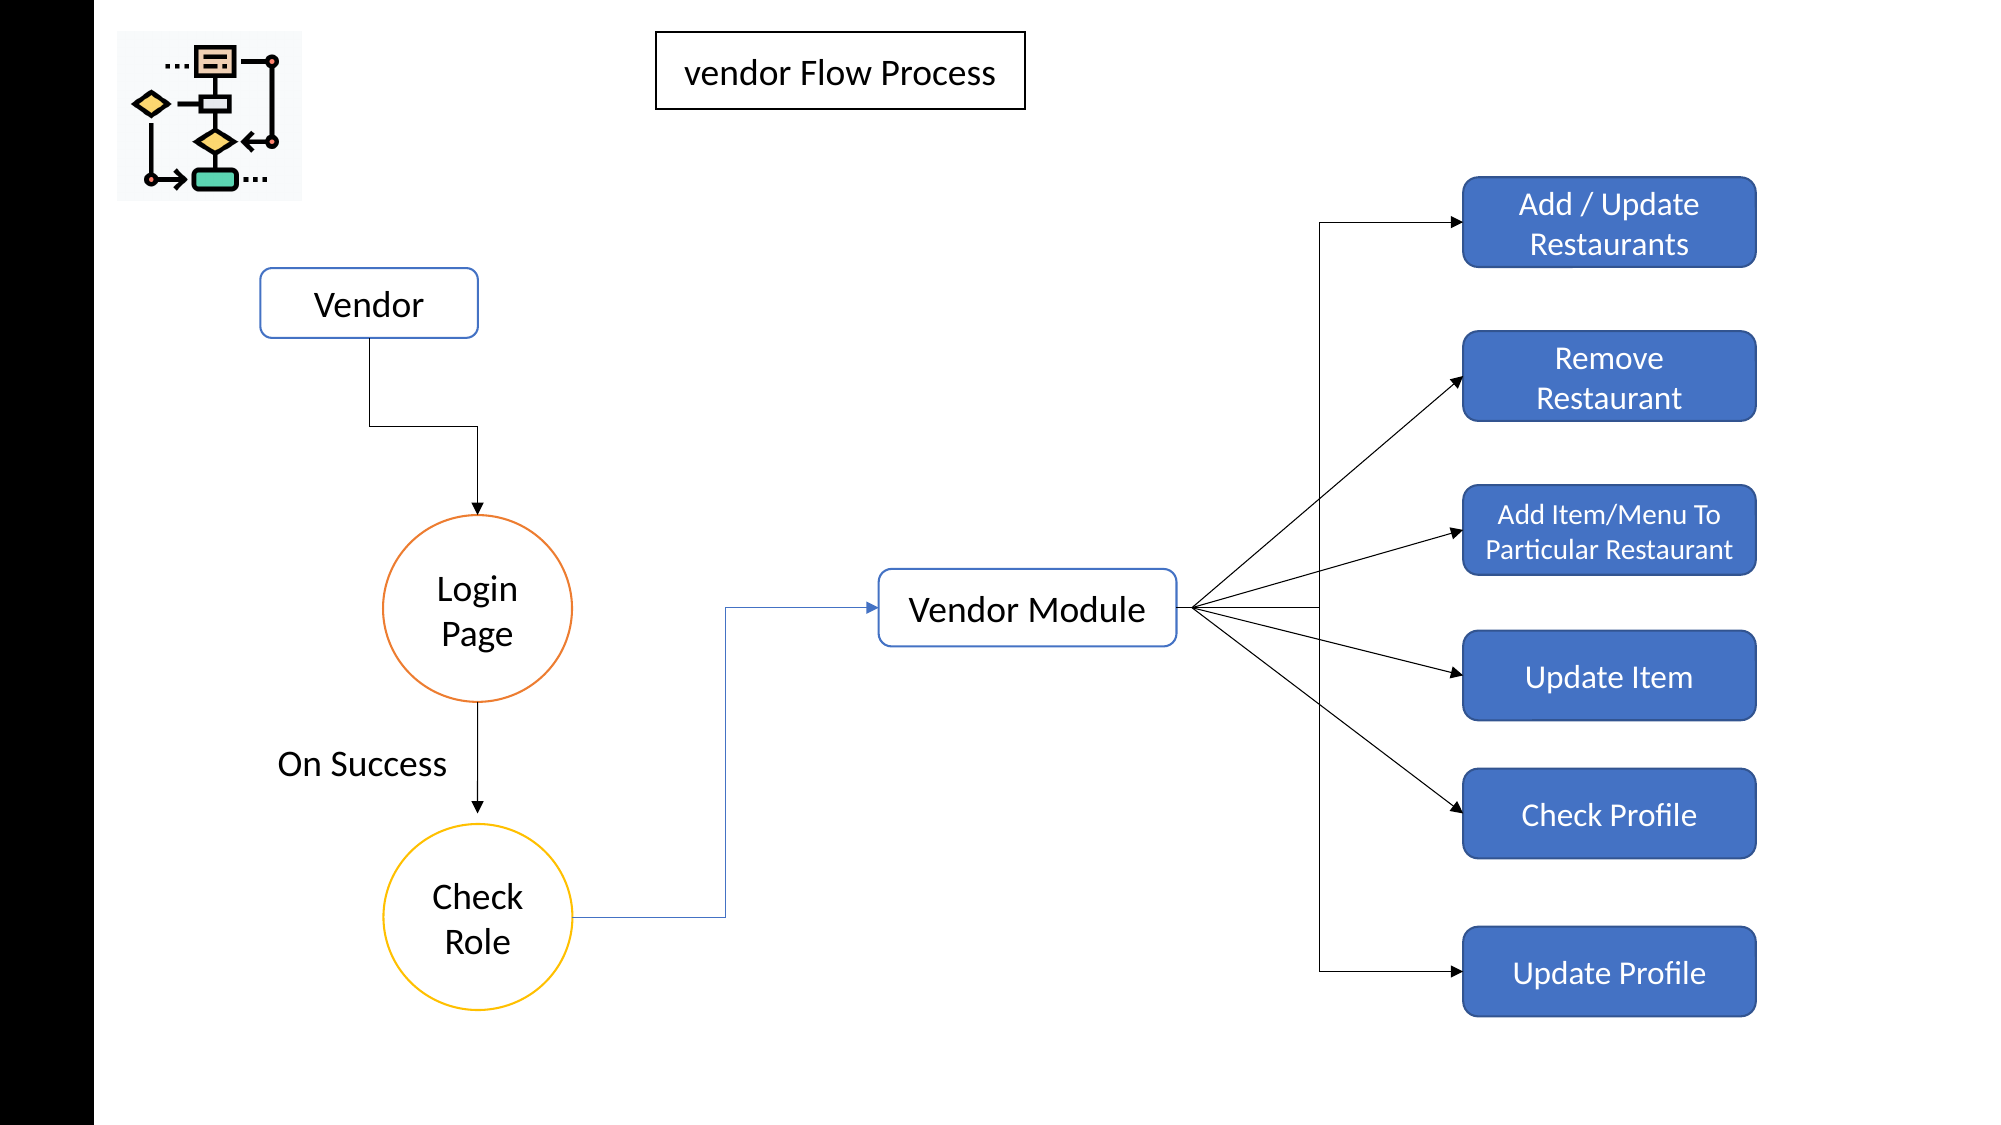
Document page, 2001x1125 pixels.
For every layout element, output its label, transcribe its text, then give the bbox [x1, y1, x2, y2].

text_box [572, 607, 879, 918]
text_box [1191, 676, 1464, 814]
text_box Add Item/Menu To Particular Restaurant [1464, 484, 1757, 576]
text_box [1191, 607, 1464, 676]
text_box Add / Update Restaurants [1462, 176, 1757, 269]
text_box Check Profile [1464, 767, 1757, 860]
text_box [1191, 376, 1464, 529]
text_box vendor Flow Process [655, 31, 1026, 110]
text_box On Success [262, 731, 467, 792]
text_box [334, 372, 512, 481]
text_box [1176, 222, 1464, 607]
text_box Login Page [381, 514, 574, 703]
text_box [1176, 607, 1464, 972]
text_box Vendor [259, 267, 479, 339]
text_box Update Profile [1462, 925, 1757, 1018]
text_box Update Item [1464, 629, 1757, 722]
picture [117, 31, 302, 201]
text_box Vendor Module [877, 567, 1176, 648]
text_box [0, 0, 94, 1125]
text_box Check Role [382, 822, 574, 1012]
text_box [1191, 529, 1464, 607]
text_box Remove Restaurant [1464, 330, 1757, 422]
